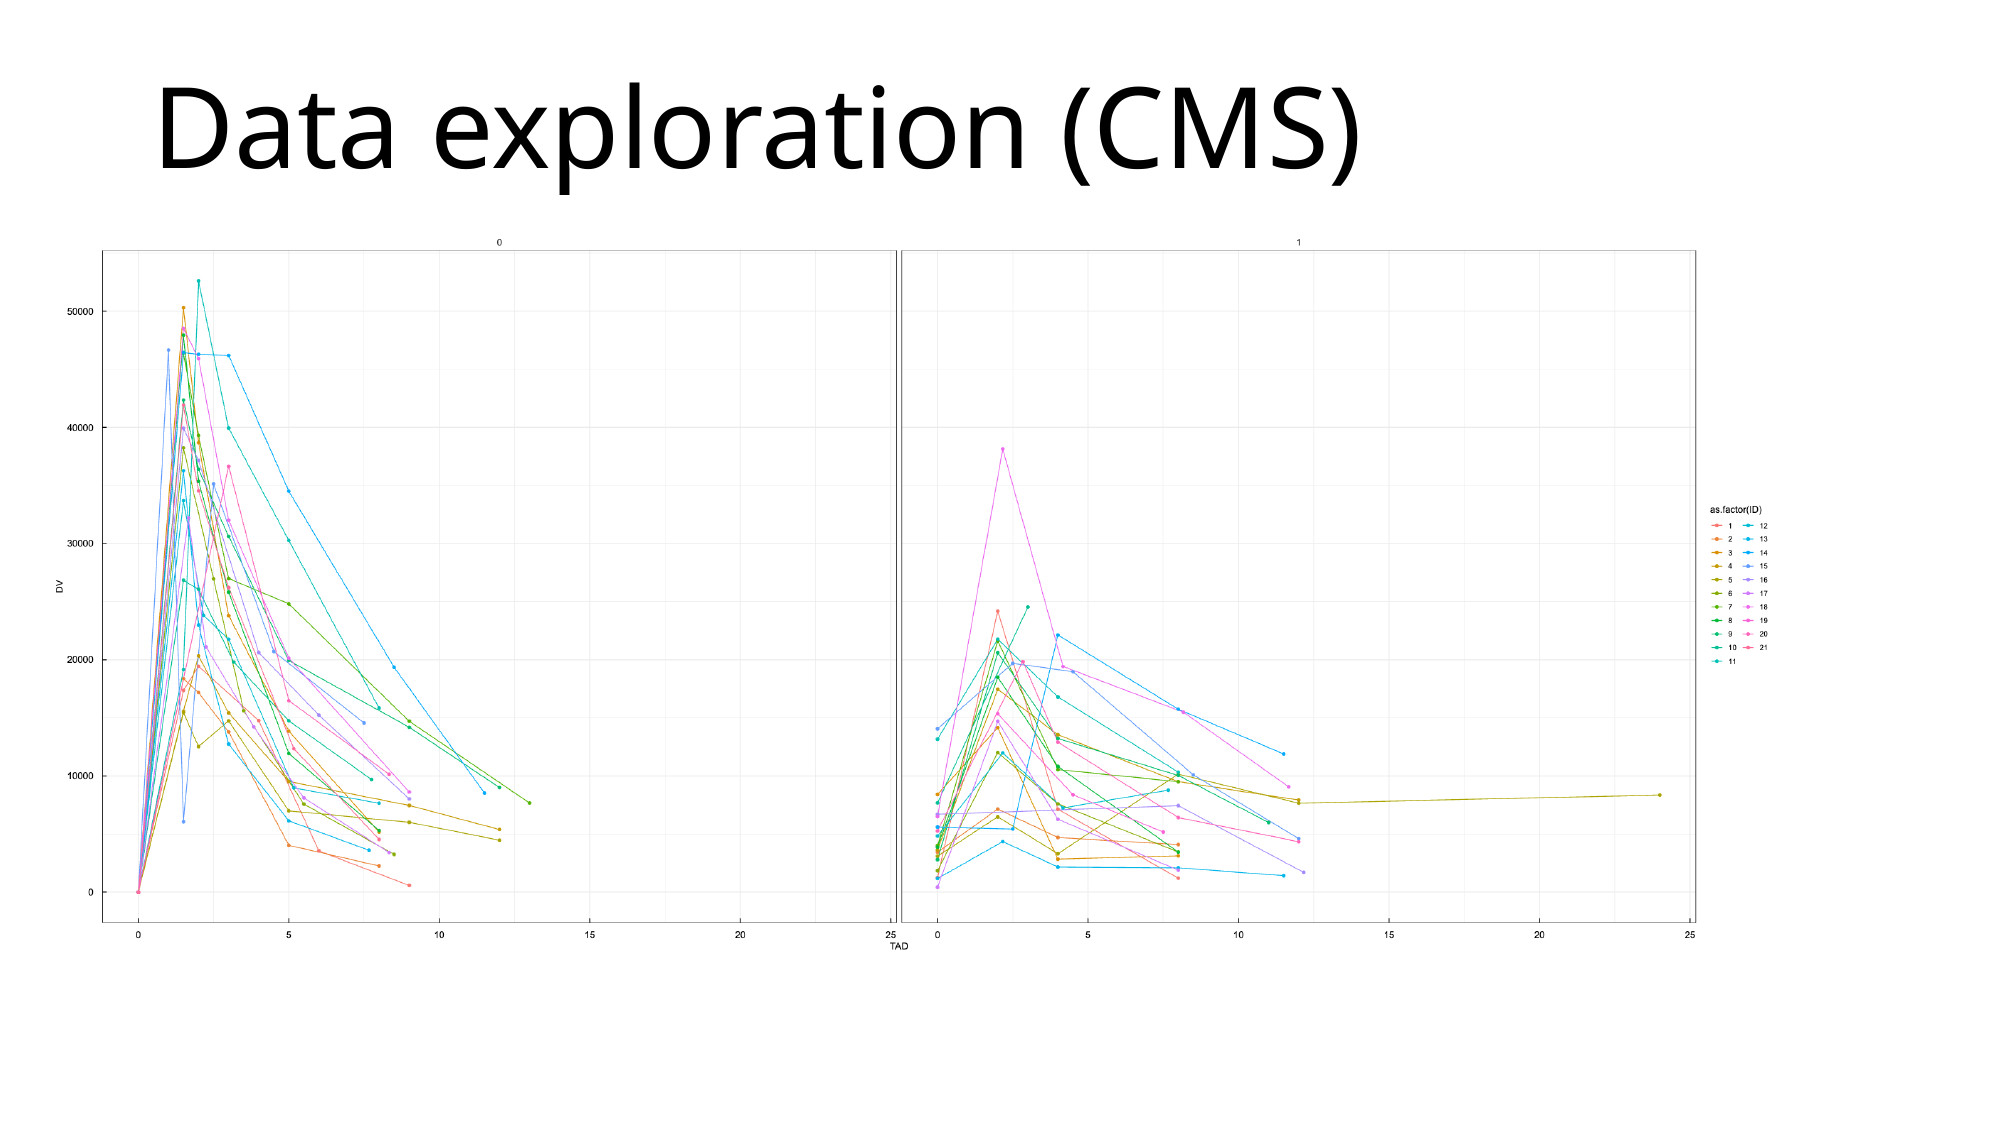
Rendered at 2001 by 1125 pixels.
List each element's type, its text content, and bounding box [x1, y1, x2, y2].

title Data exploration (CMS) [137, 47, 1863, 201]
picture [51, 229, 1777, 956]
